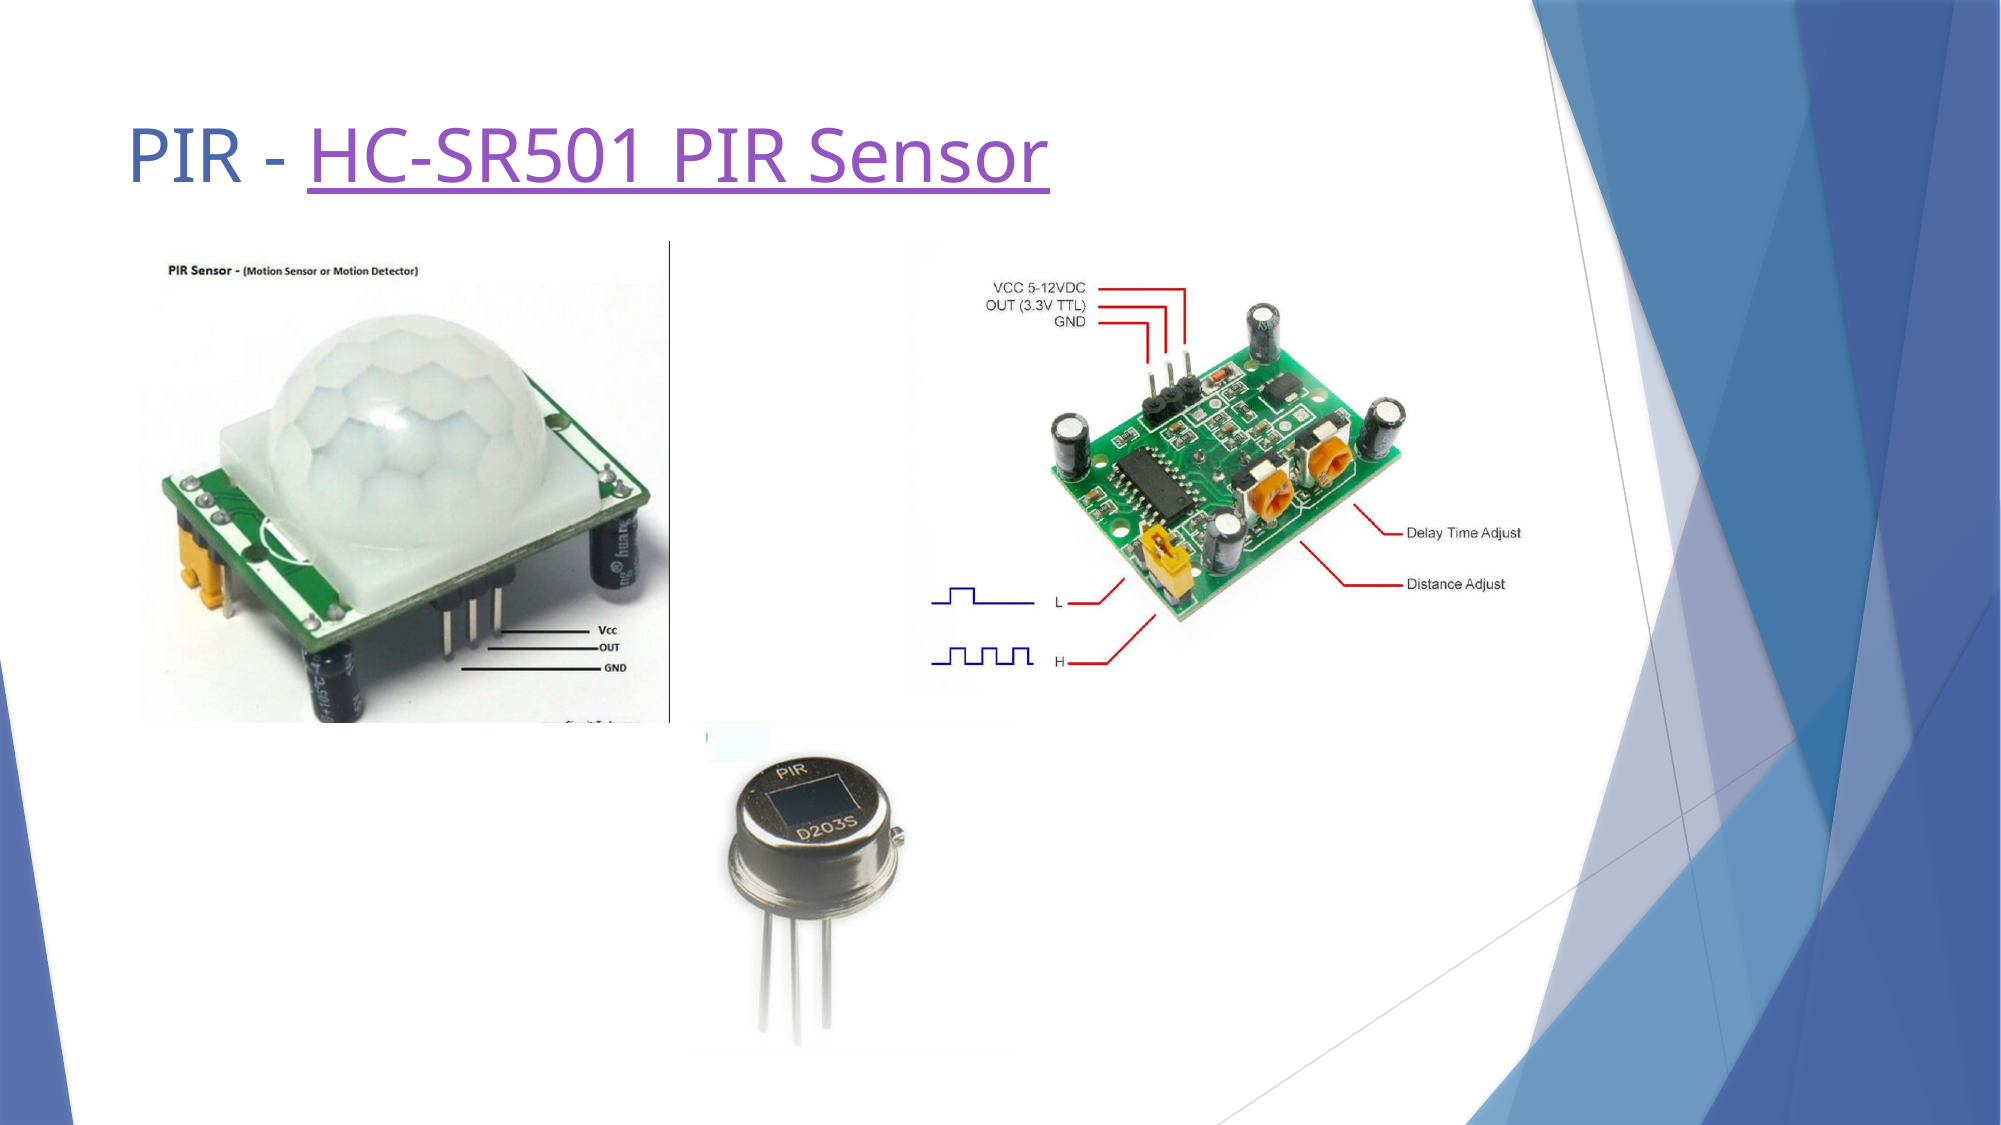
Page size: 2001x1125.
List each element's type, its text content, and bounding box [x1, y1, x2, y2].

title PIR - HC-SR501 PIR Sensor [111, 99, 1522, 317]
picture [691, 721, 1013, 1050]
picture [138, 241, 671, 724]
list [905, 241, 1569, 693]
